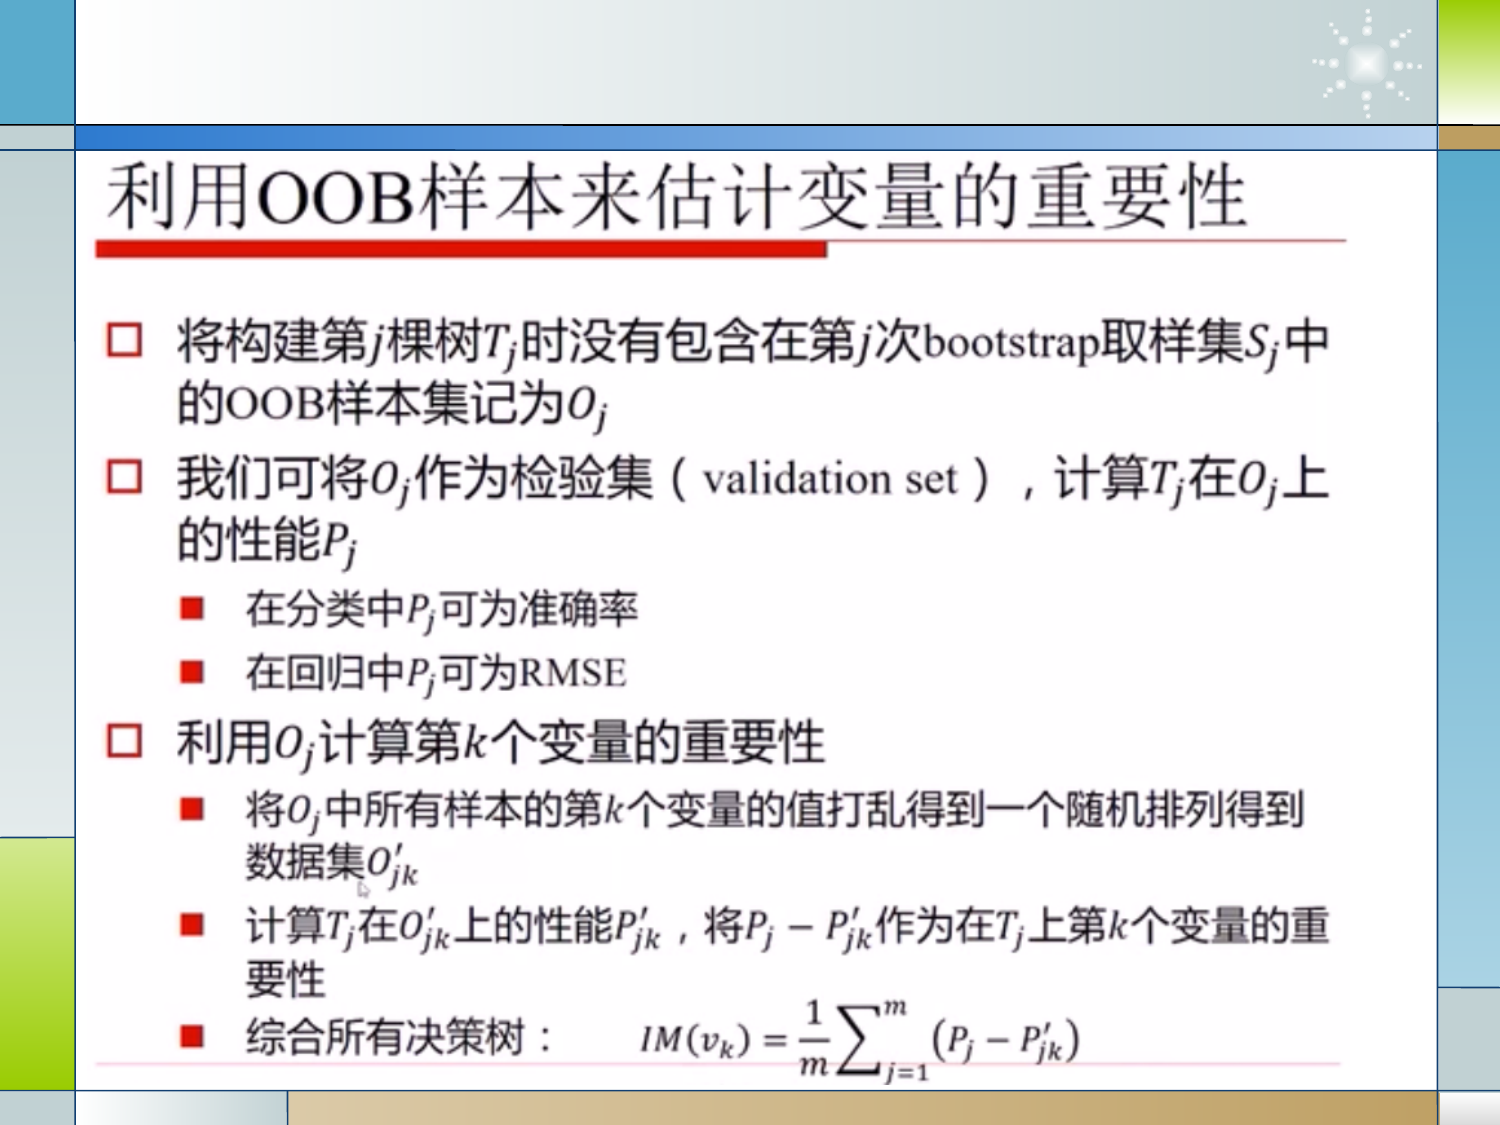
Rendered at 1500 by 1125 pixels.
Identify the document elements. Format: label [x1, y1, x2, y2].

picture [87, 151, 1351, 1085]
